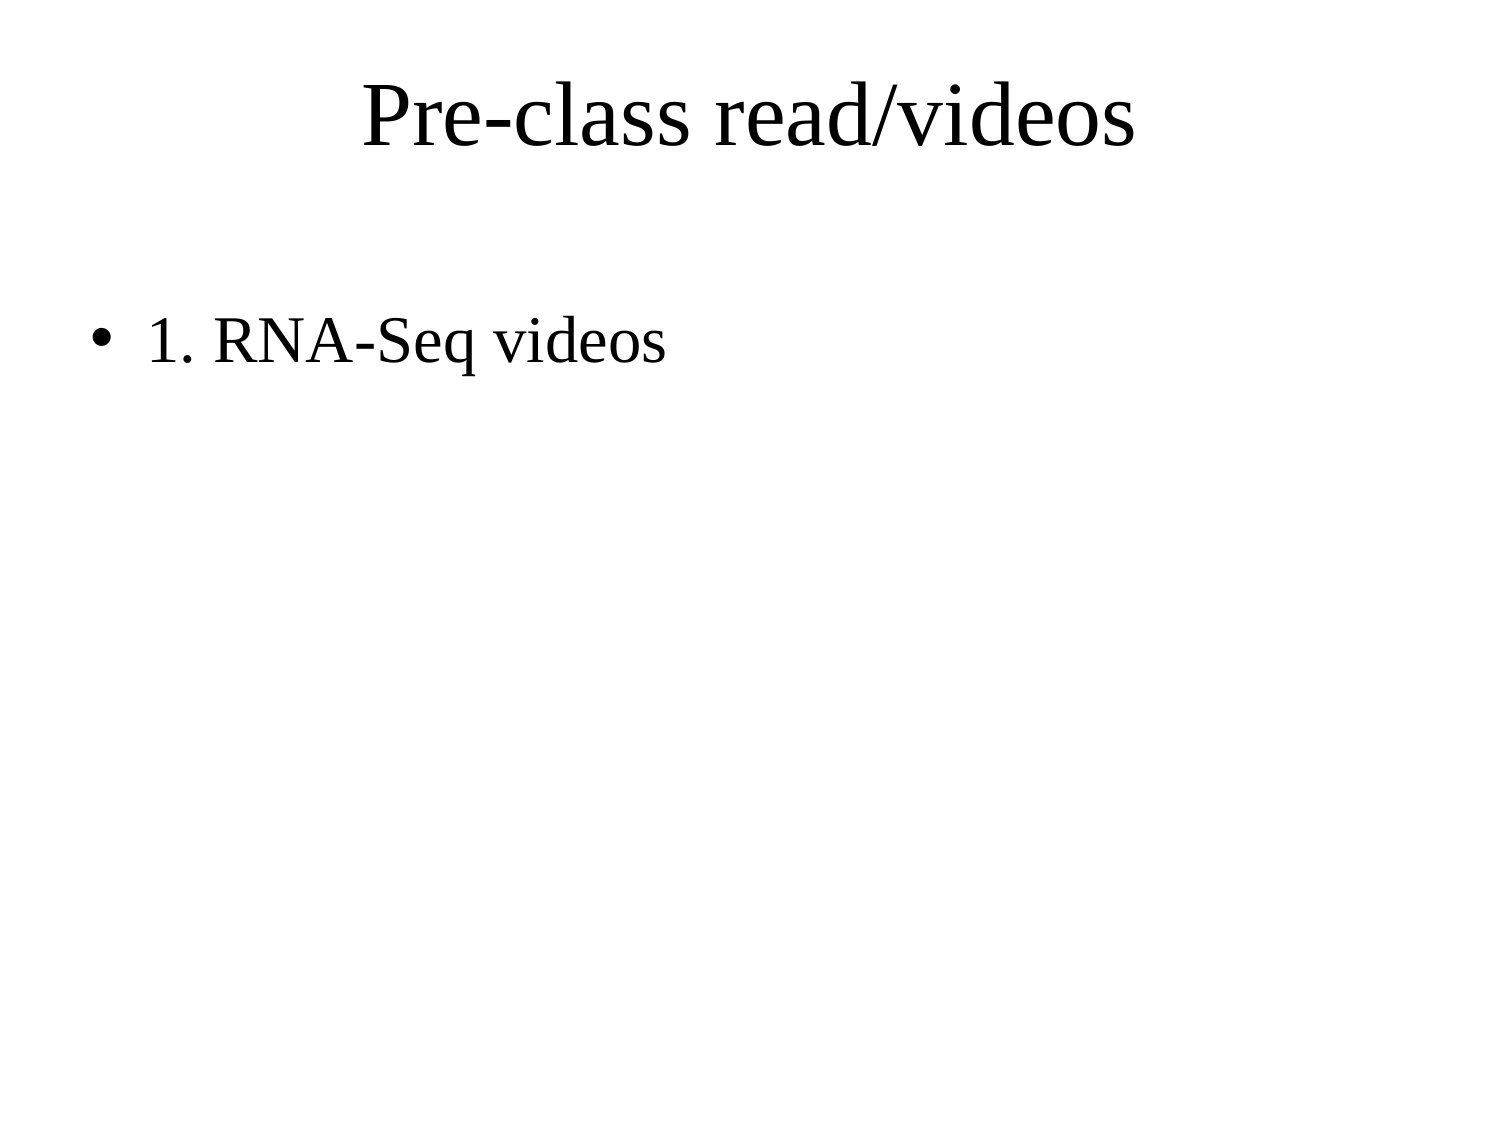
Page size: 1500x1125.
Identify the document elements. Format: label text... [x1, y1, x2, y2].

list 1. RNA-Seq videos [75, 288, 1450, 749]
title Pre-class read/videos [75, 45, 1425, 173]
